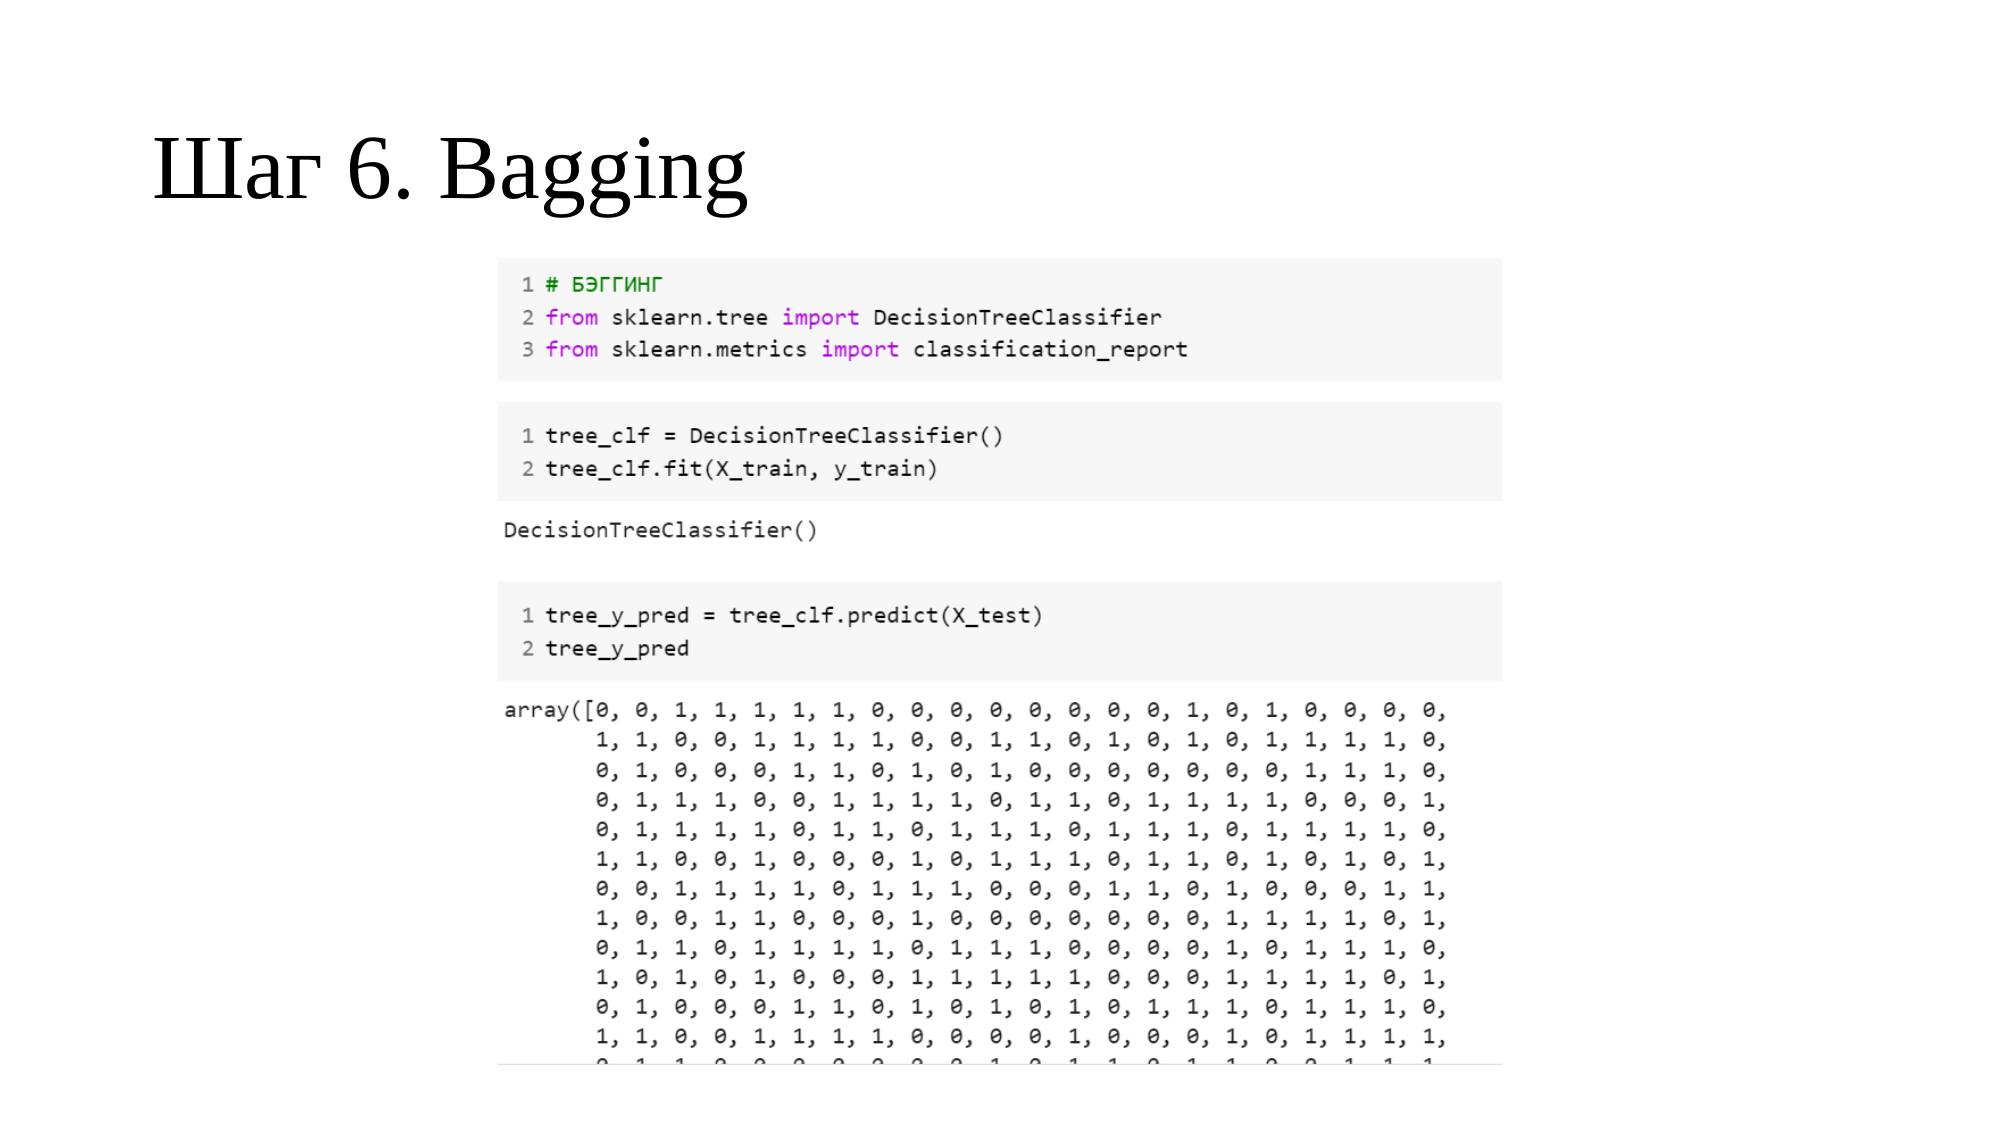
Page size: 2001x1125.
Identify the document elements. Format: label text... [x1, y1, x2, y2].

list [497, 258, 1503, 1065]
title Шаг 6. Bagging [137, 59, 1863, 278]
